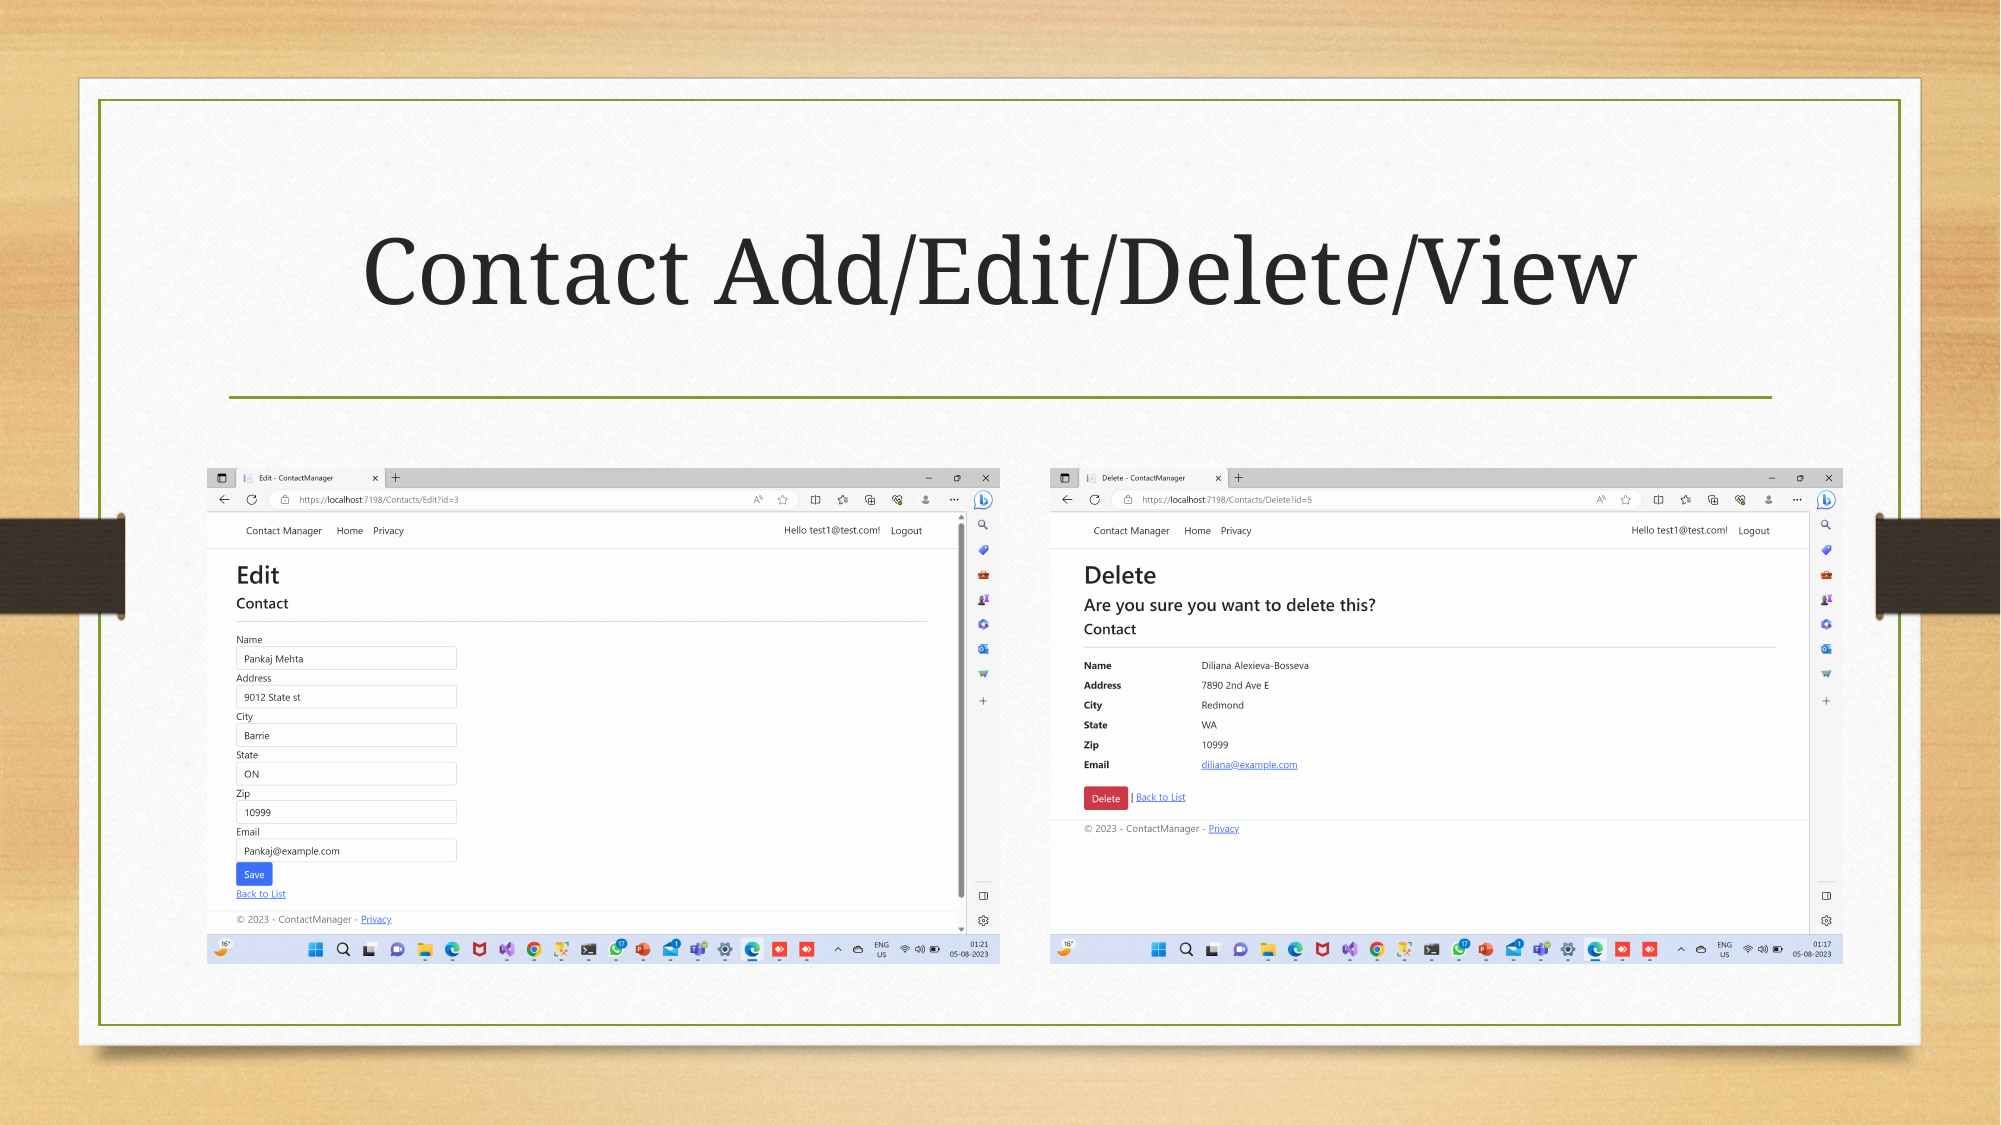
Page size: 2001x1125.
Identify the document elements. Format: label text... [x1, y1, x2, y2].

title Contact Add/Edit/Delete/View [212, 161, 1788, 375]
picture [0, 0, 2001, 1125]
